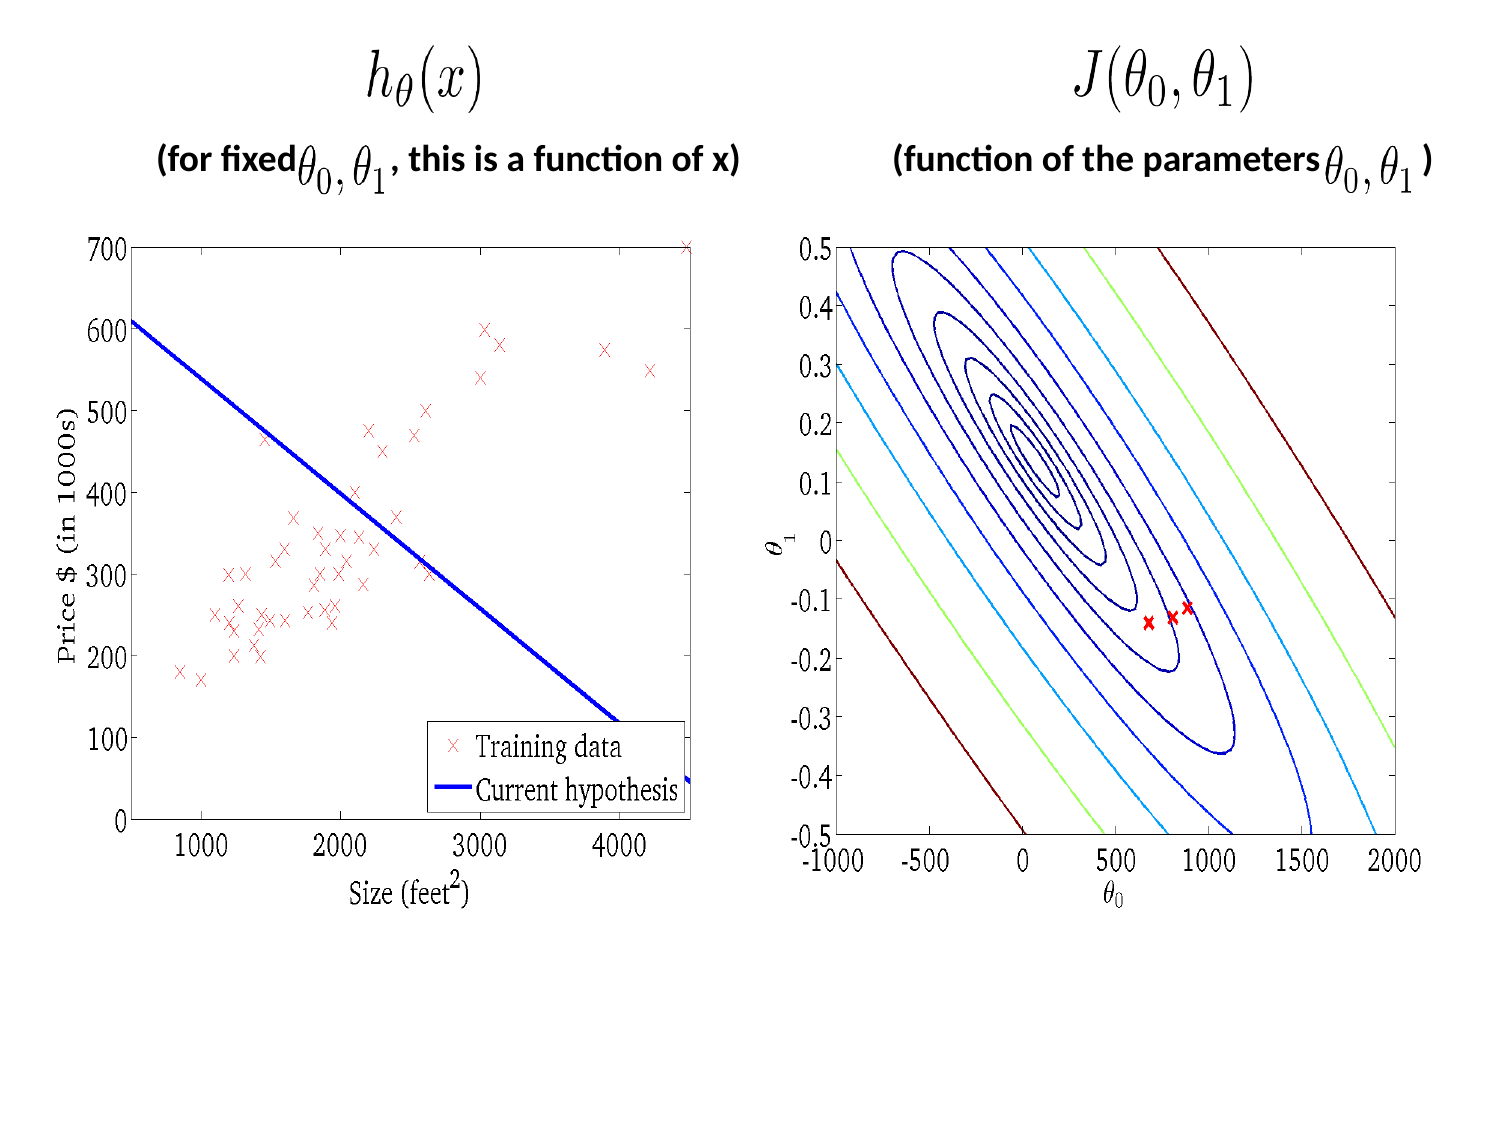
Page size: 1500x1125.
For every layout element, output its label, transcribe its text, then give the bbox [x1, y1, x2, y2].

picture [1074, 45, 1252, 113]
text_box (function of the parameters ) [877, 126, 1450, 187]
picture [37, 145, 1463, 913]
text_box (for fixed , this is a function of x) [141, 126, 758, 187]
picture [367, 45, 480, 113]
